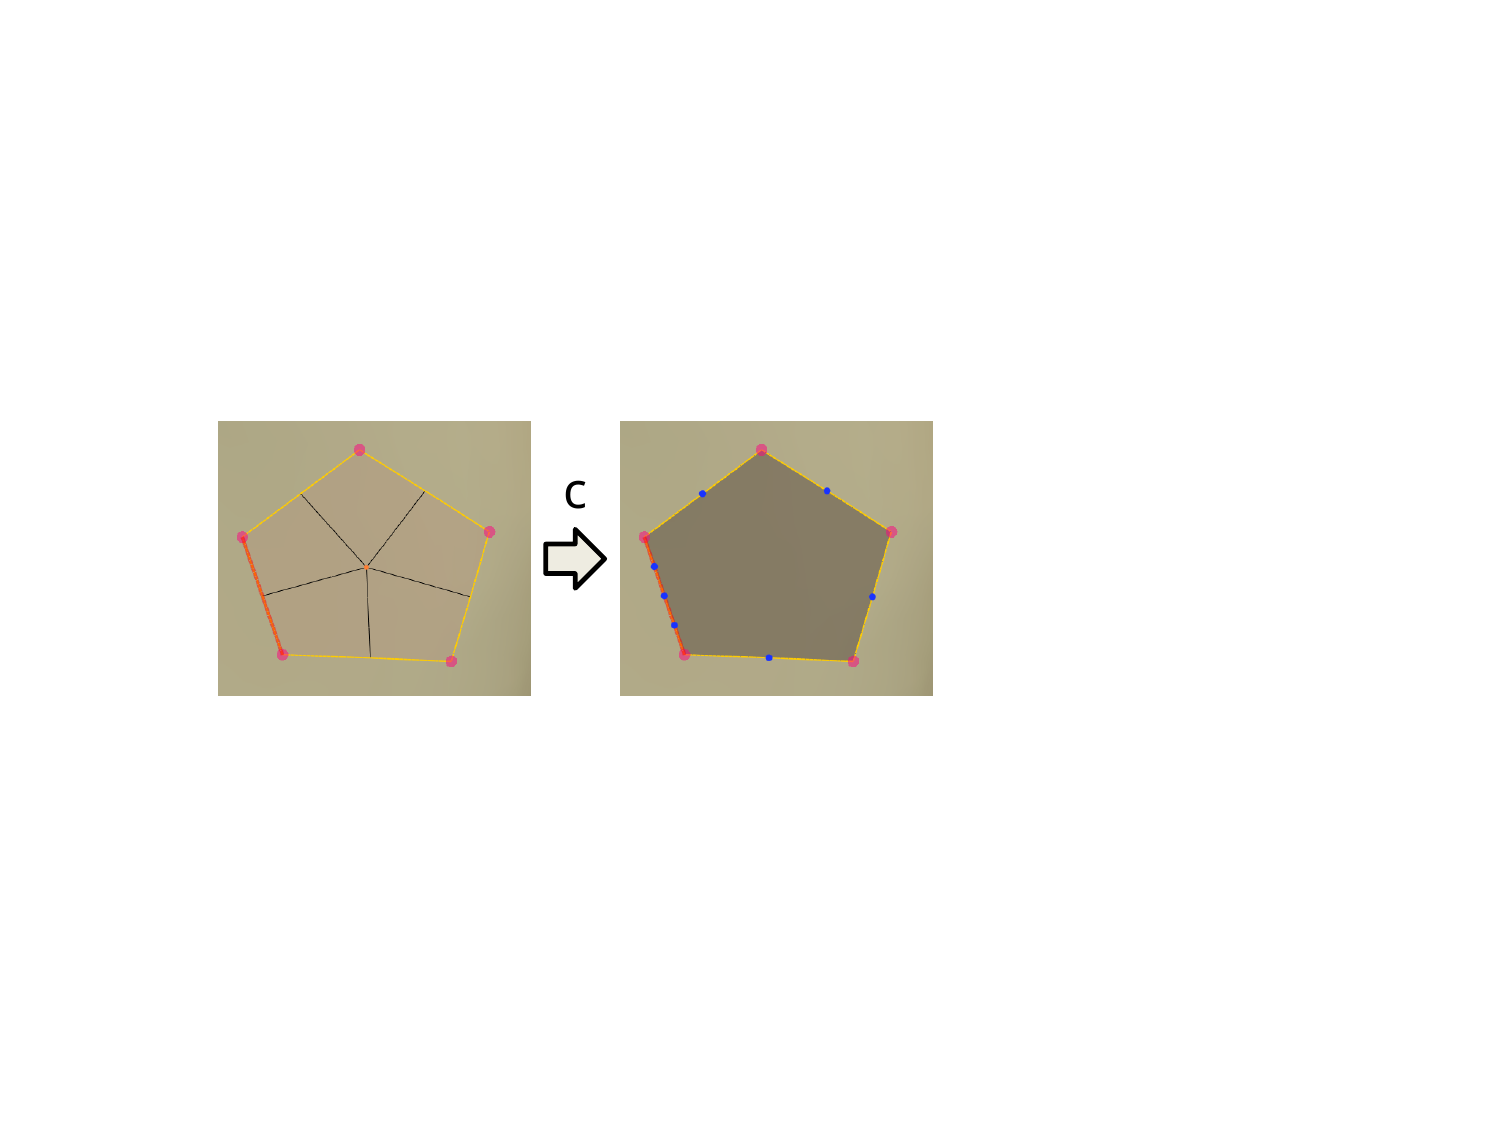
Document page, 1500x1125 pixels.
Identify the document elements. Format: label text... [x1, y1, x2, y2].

picture [619, 421, 933, 697]
text_box [543, 527, 607, 591]
picture [218, 421, 531, 697]
text_box c [535, 451, 614, 527]
